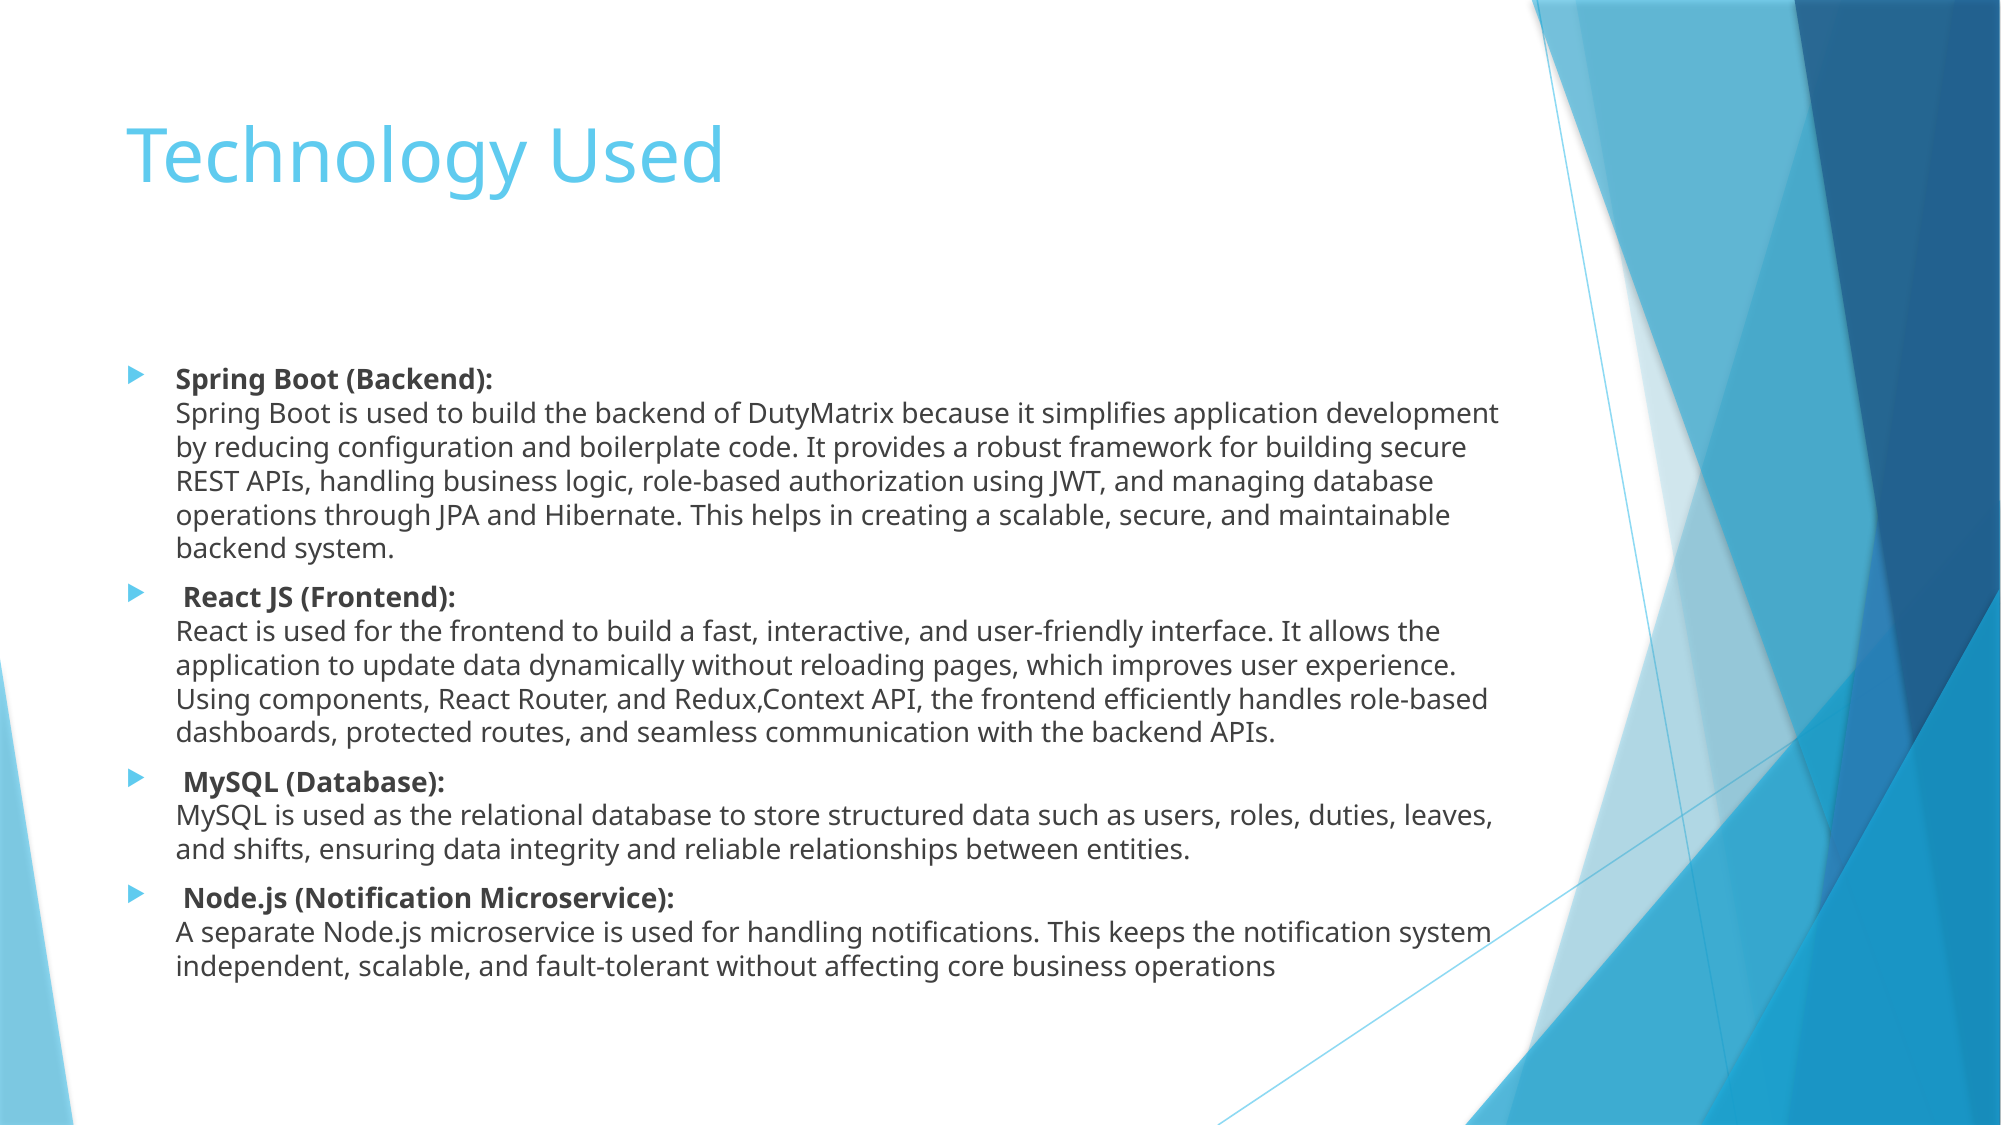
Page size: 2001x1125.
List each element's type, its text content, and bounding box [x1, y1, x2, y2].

title Technology Used [111, 99, 1522, 317]
list Spring Boot (Backend): Spring Boot is used to build the backend of DutyMatrix because it simplifies application development by reducing configuration and boilerplate code. It provides a robust framework for building secure REST APIs, handling business logic, role-based authorization using JWT, and managing database operations through JPA and Hibernate. This helps in creating a scalable, secure, and maintainable backend system. React JS (Frontend): React is used for the frontend to build a fast, interactive, and user-friendly interface. It allows the application to update data dynamically without reloading pages, which improves user experience. Using components, React Router, and Redux,Context API, the frontend efficiently handles role-based dashboards, protected routes, and seamless communication with the backend APIs. MySQL (Database): MySQL is used as the relational database to store structured data such as users, roles, duties, leaves, and shifts, ensuring data integrity and reliable relationships between entities. Node.js (Notification Microservice): A separate Node.js microservice is used for handling notifications. This keeps the notification system independent, scalable, and fault-tolerant without affecting core business operations [111, 354, 1522, 992]
